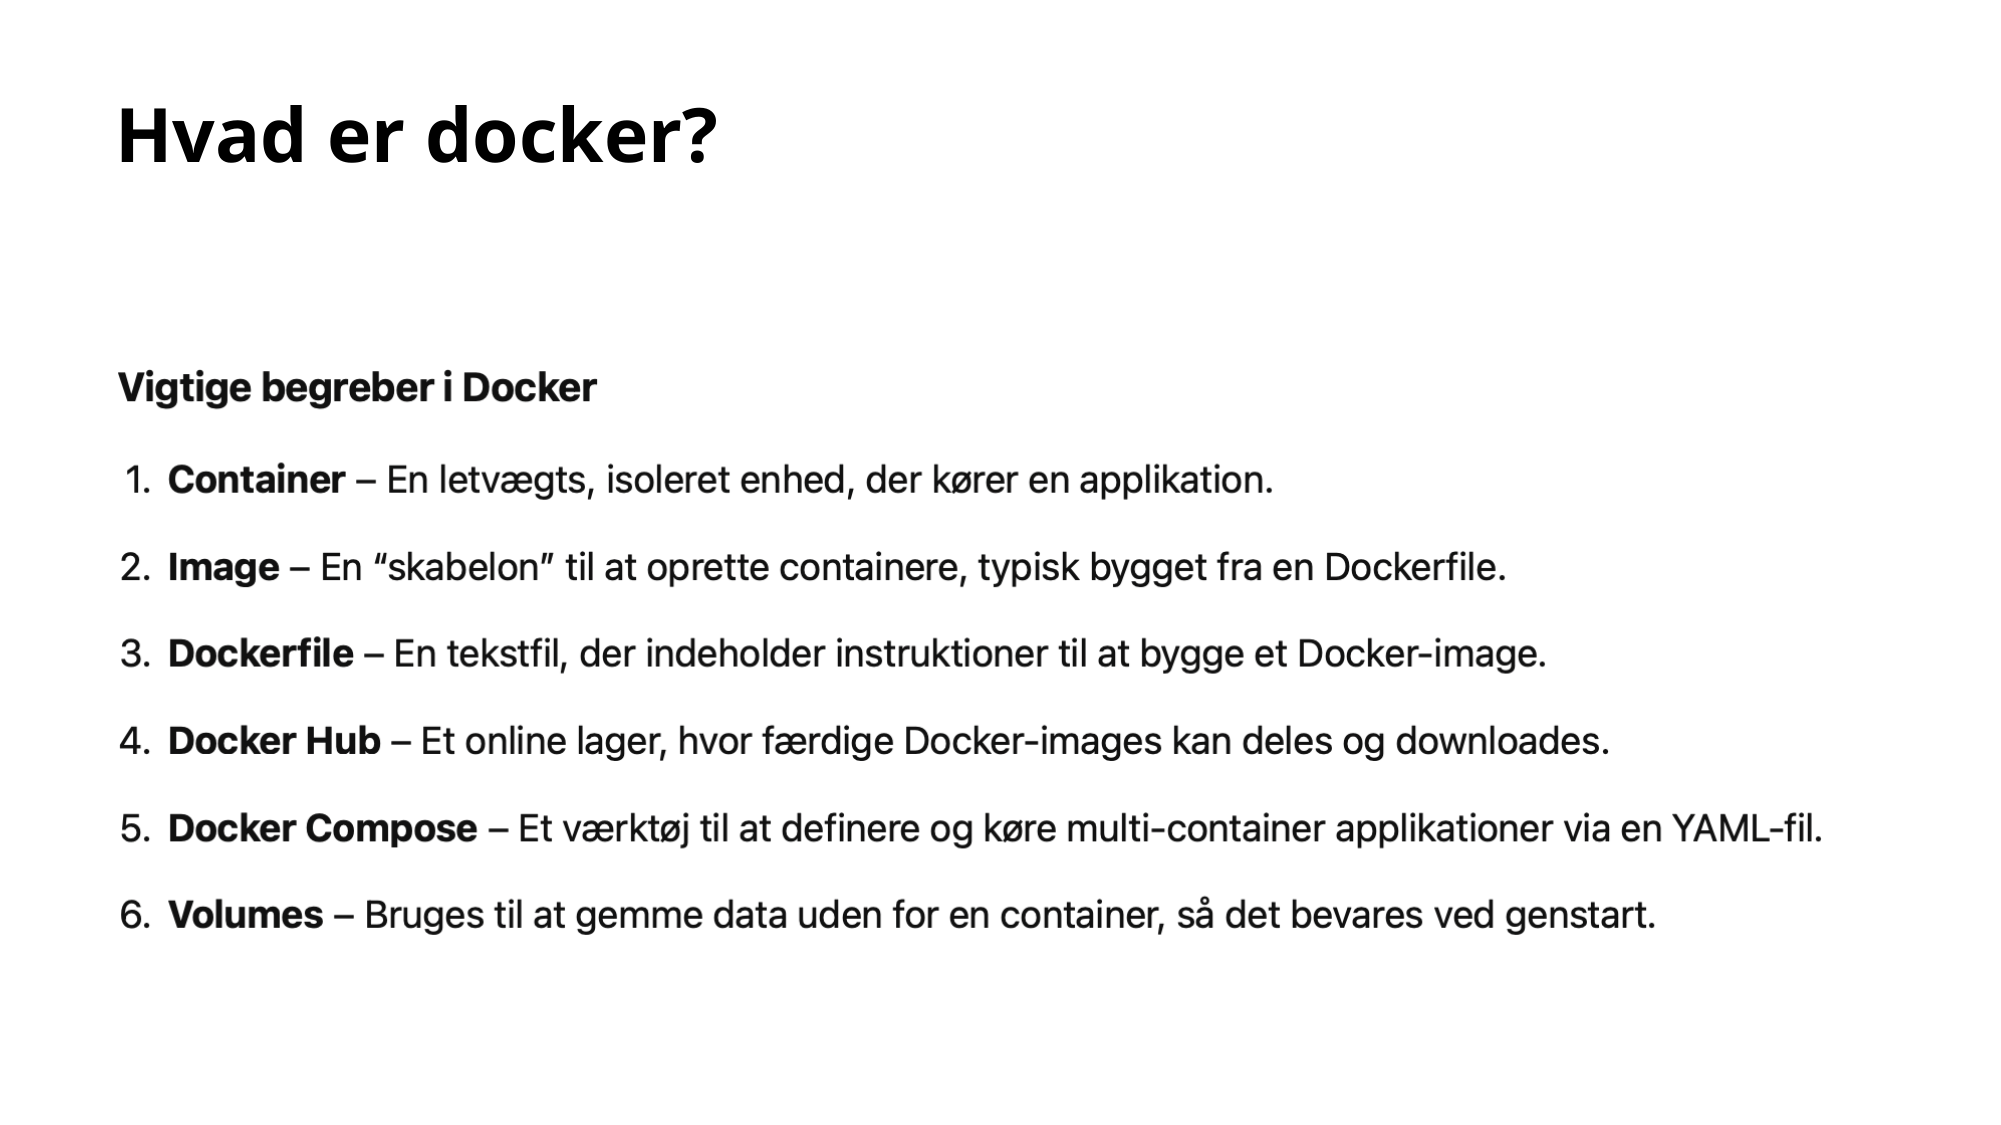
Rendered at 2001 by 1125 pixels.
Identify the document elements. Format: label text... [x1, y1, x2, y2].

title Hvad er docker? [100, 90, 1849, 276]
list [100, 350, 1849, 967]
